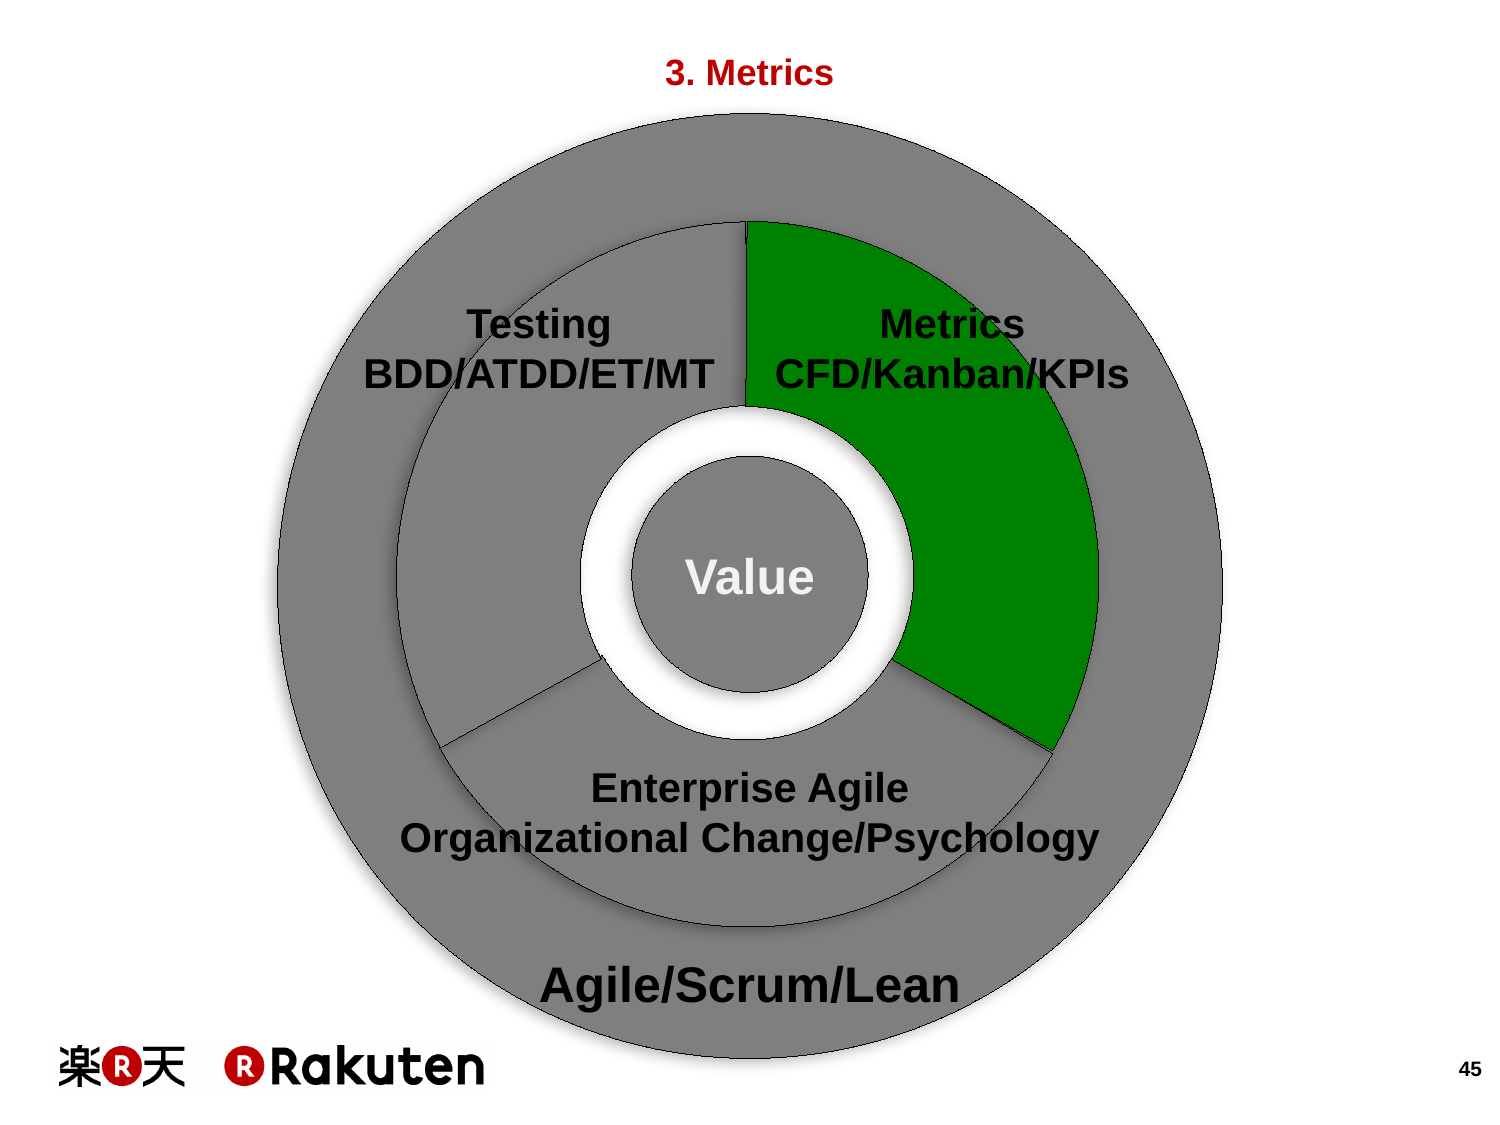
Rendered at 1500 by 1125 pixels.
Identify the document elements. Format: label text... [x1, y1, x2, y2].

text_box [746, 221, 952, 288]
text_box [396, 407, 729, 748]
text_box [555, 870, 941, 927]
text_box Enterprise Agile Organizational Change/Psychology [366, 751, 1134, 870]
text_box [544, 222, 736, 288]
text_box [580, 1027, 920, 1059]
text_box [372, 870, 689, 995]
text_box [798, 870, 1128, 995]
text_box [1060, 351, 1223, 862]
text_box [758, 407, 1099, 751]
title 3. Metrics [59, 41, 1441, 101]
text_box [277, 365, 425, 862]
text_box Value [631, 456, 869, 693]
text_box Testing BDD/ATDD/ET/MT [332, 288, 746, 407]
text_box [383, 113, 1117, 288]
text_box [455, 655, 1022, 751]
text_box Metrics CFD/Kanban/KPIs [746, 288, 1160, 407]
text_box Agile/Scrum/Lean [513, 937, 987, 1027]
picture [53, 1039, 491, 1093]
